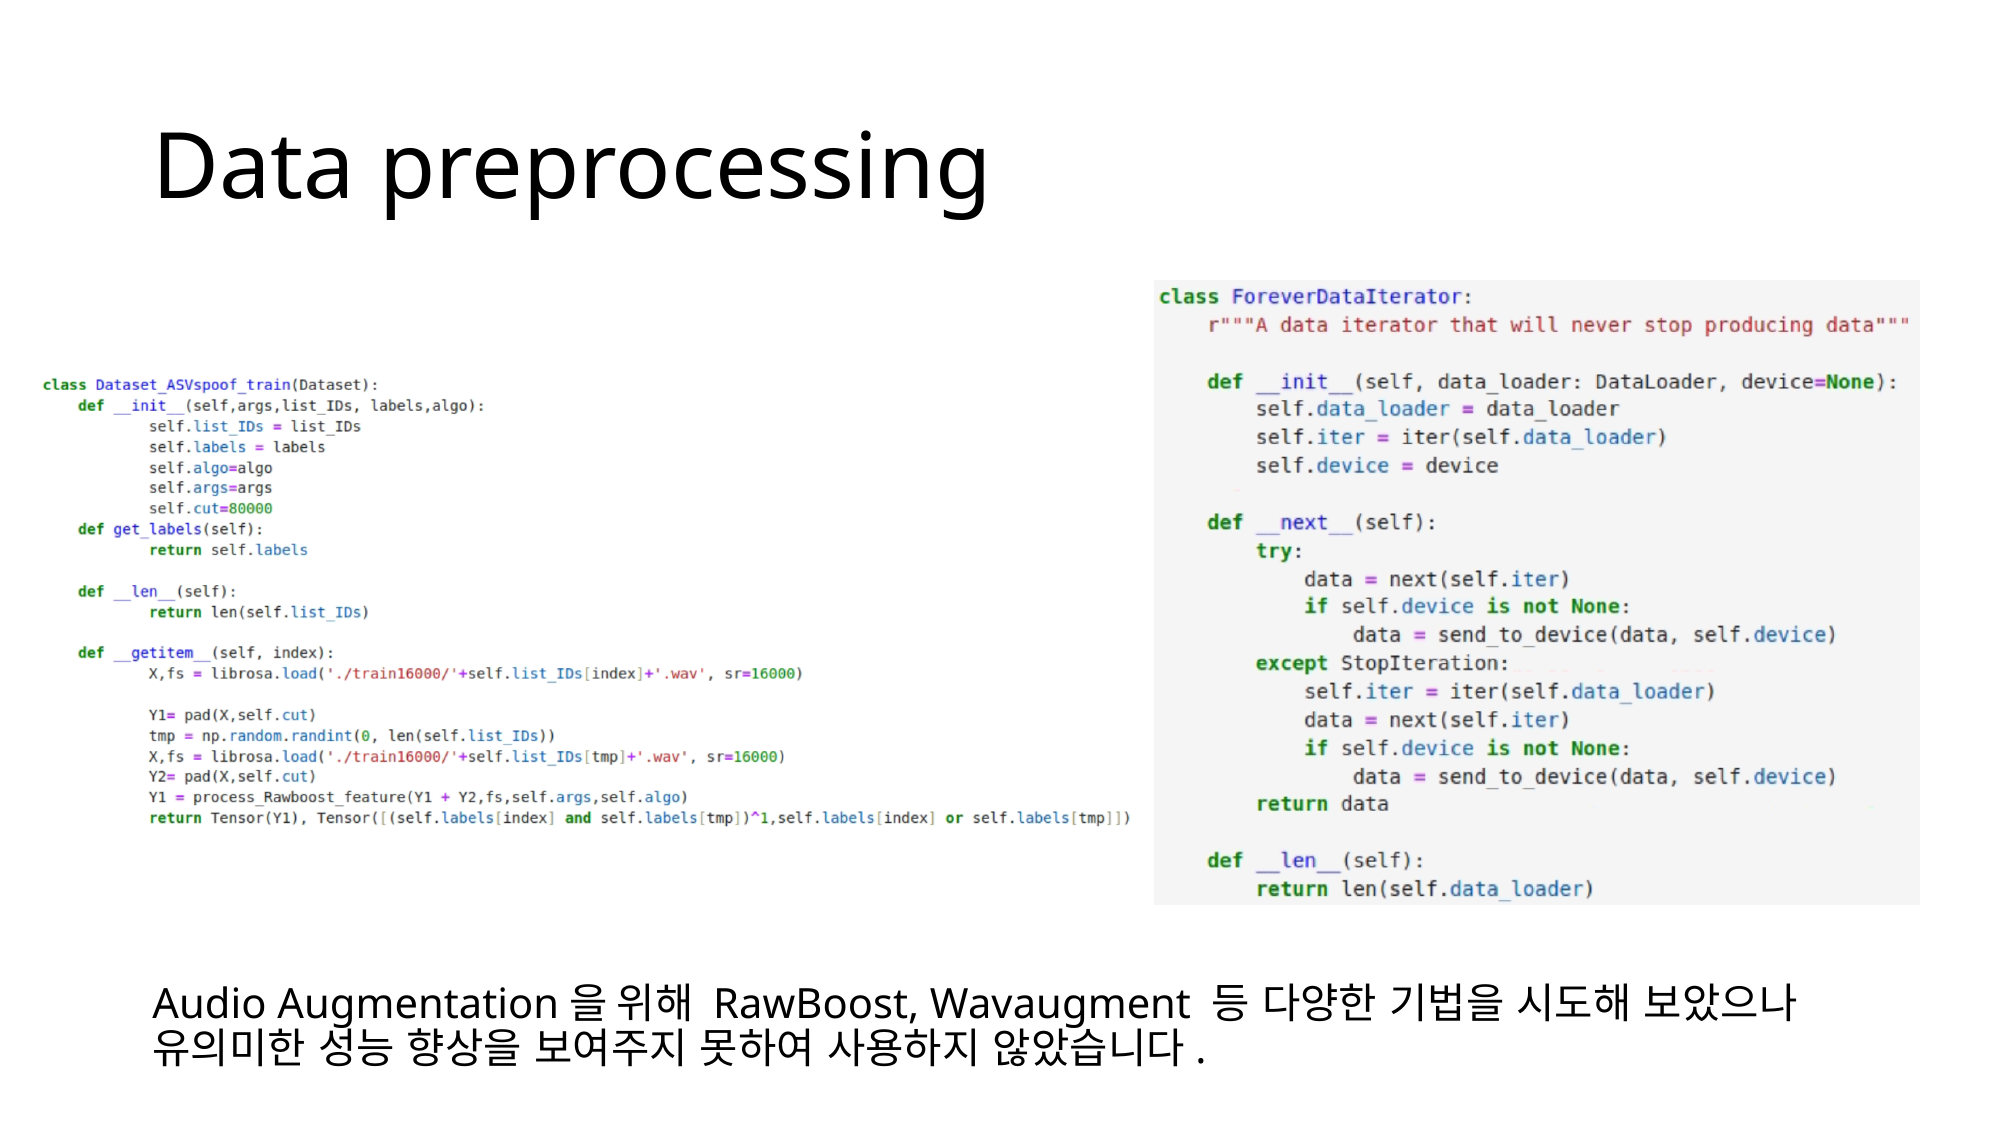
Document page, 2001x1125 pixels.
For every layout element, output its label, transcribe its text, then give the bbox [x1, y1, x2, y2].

picture [37, 371, 1139, 836]
list Audio Augmentation을 위해 RawBoost, Wavaugment 등 다양한 기법을 시도해 보았으나 유의미한 성능 향상을 보여주지 못하여 사용하지 않았습니다. [137, 974, 1863, 1125]
picture [1153, 279, 1921, 906]
title Data preprocessing [137, 59, 1863, 278]
